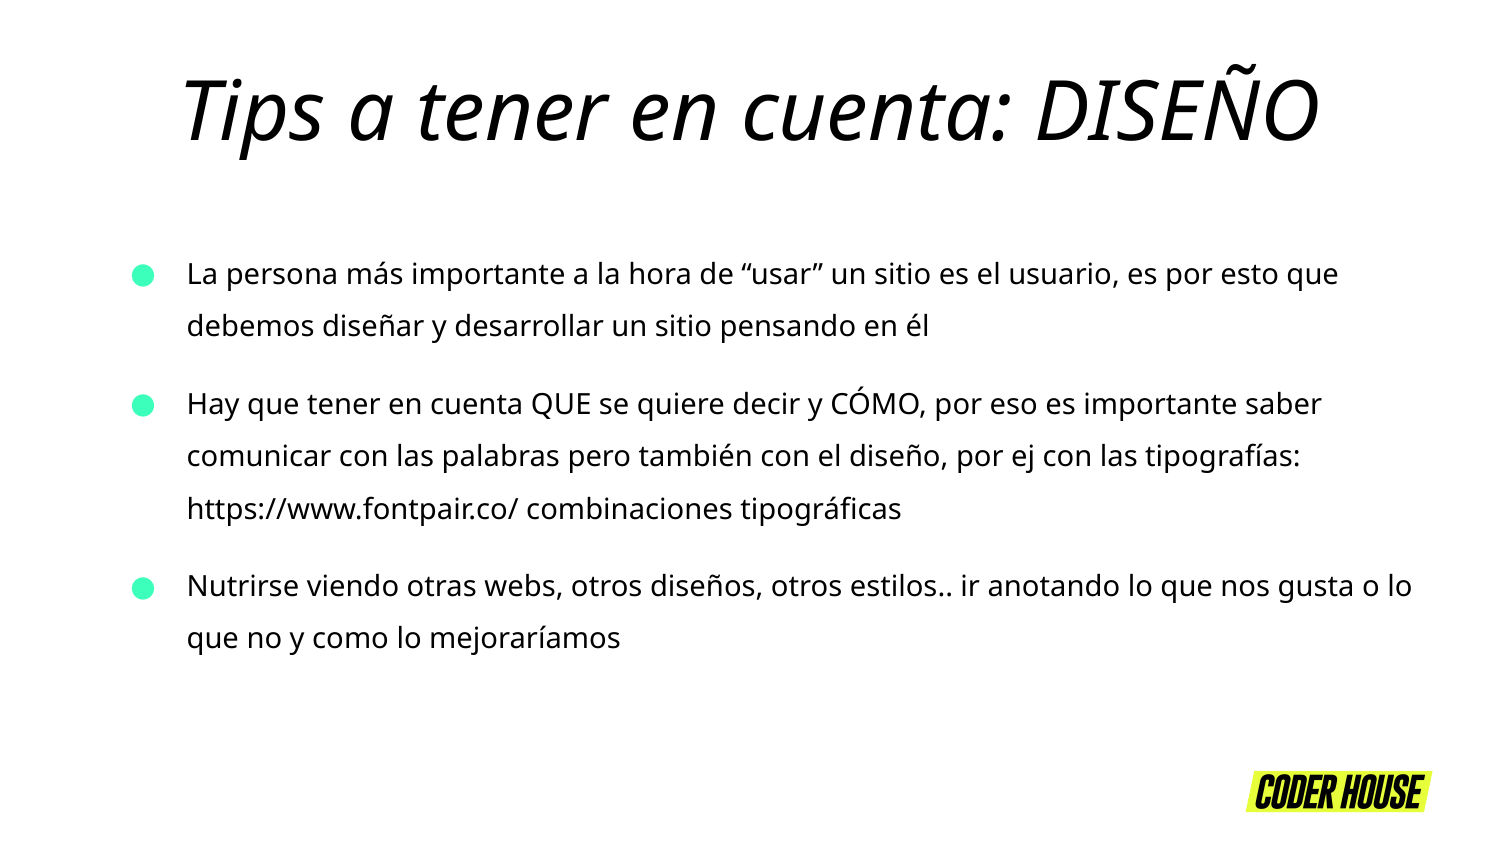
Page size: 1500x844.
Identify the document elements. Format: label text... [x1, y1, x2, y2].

picture [1241, 764, 1437, 819]
title Tips a tener en cuenta: DISEÑO [76, 53, 1424, 173]
text_box La persona más importante a la hora de “usar” un sitio es el usuario, es por esto que debemos diseñar y desarrollar un sitio pensando en él Hay que tener en cuenta QUE se quiere decir y CÓMO, por eso es importante saber comunicar con las palabras pero también con el diseño, por ej con las tipografías: https://www.fontpair.co/ combinaciones tipográficas Nutrirse viendo otras webs, otros diseños, otros estilos.. ir anotando lo que nos gusta o lo que no y como lo mejoraríamos [96, 222, 1444, 705]
